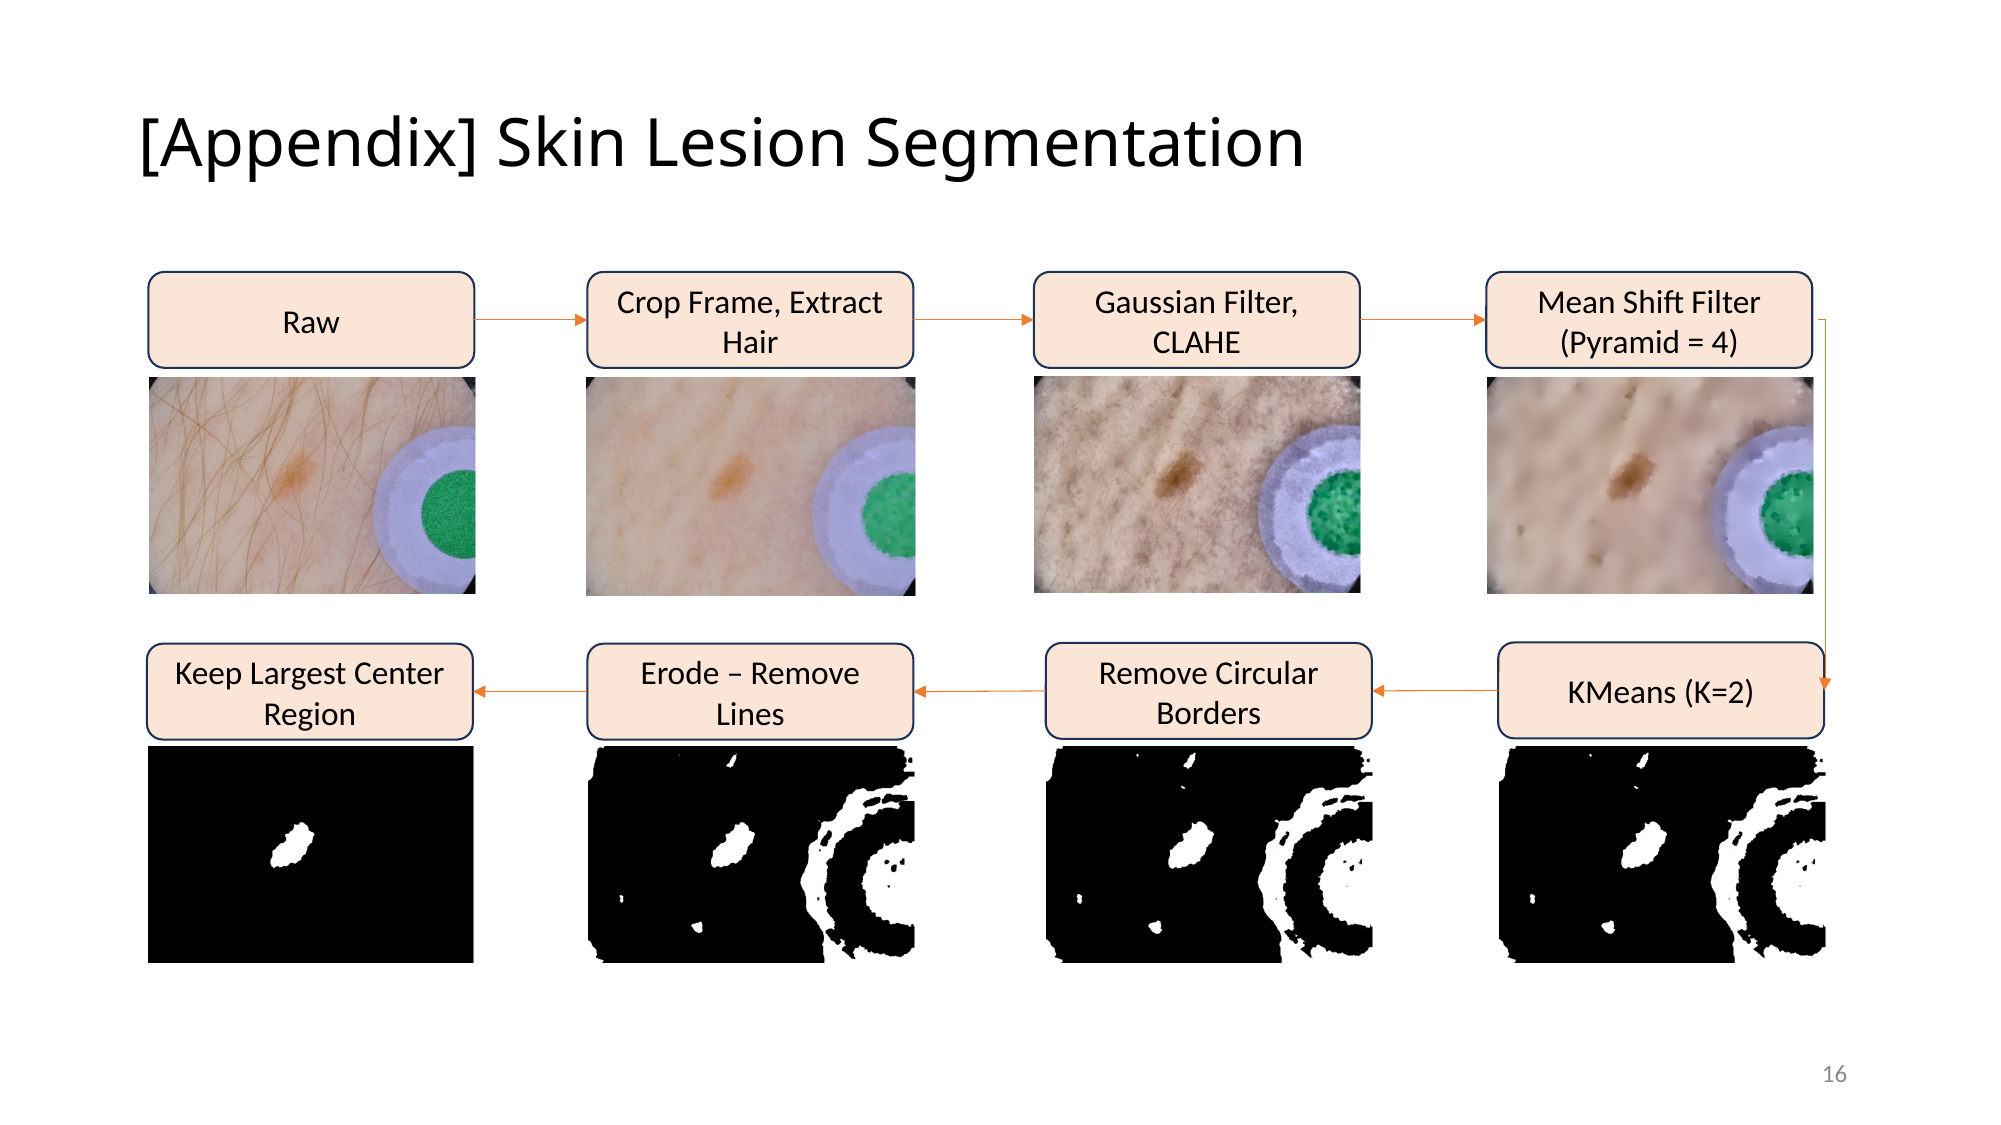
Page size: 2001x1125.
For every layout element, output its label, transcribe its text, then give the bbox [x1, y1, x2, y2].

title [Appendix] Skin Lesion Segmentation [124, 92, 1863, 197]
text_box KMeans (K=2) [1497, 641, 1826, 739]
text_box Raw [147, 270, 476, 369]
text_box Crop Frame, Extract Hair [586, 270, 915, 369]
picture [142, 370, 481, 600]
picture [1027, 369, 1366, 599]
text_box Mean Shift Filter (Pyramid = 4) [1485, 270, 1814, 369]
picture [140, 739, 479, 969]
slide_number 16 [1412, 1042, 1863, 1103]
picture [1480, 370, 1819, 600]
picture [1039, 739, 1378, 969]
text_box Gaussian Filter, CLAHE [1032, 270, 1361, 369]
picture [581, 739, 920, 969]
picture [579, 370, 921, 602]
picture [1492, 739, 1831, 969]
text_box Erode – Remove Lines [586, 642, 915, 739]
text_box Keep Largest Center Region [145, 642, 474, 739]
text_box Remove Circular Borders [1044, 641, 1373, 739]
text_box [1635, 502, 2000, 509]
